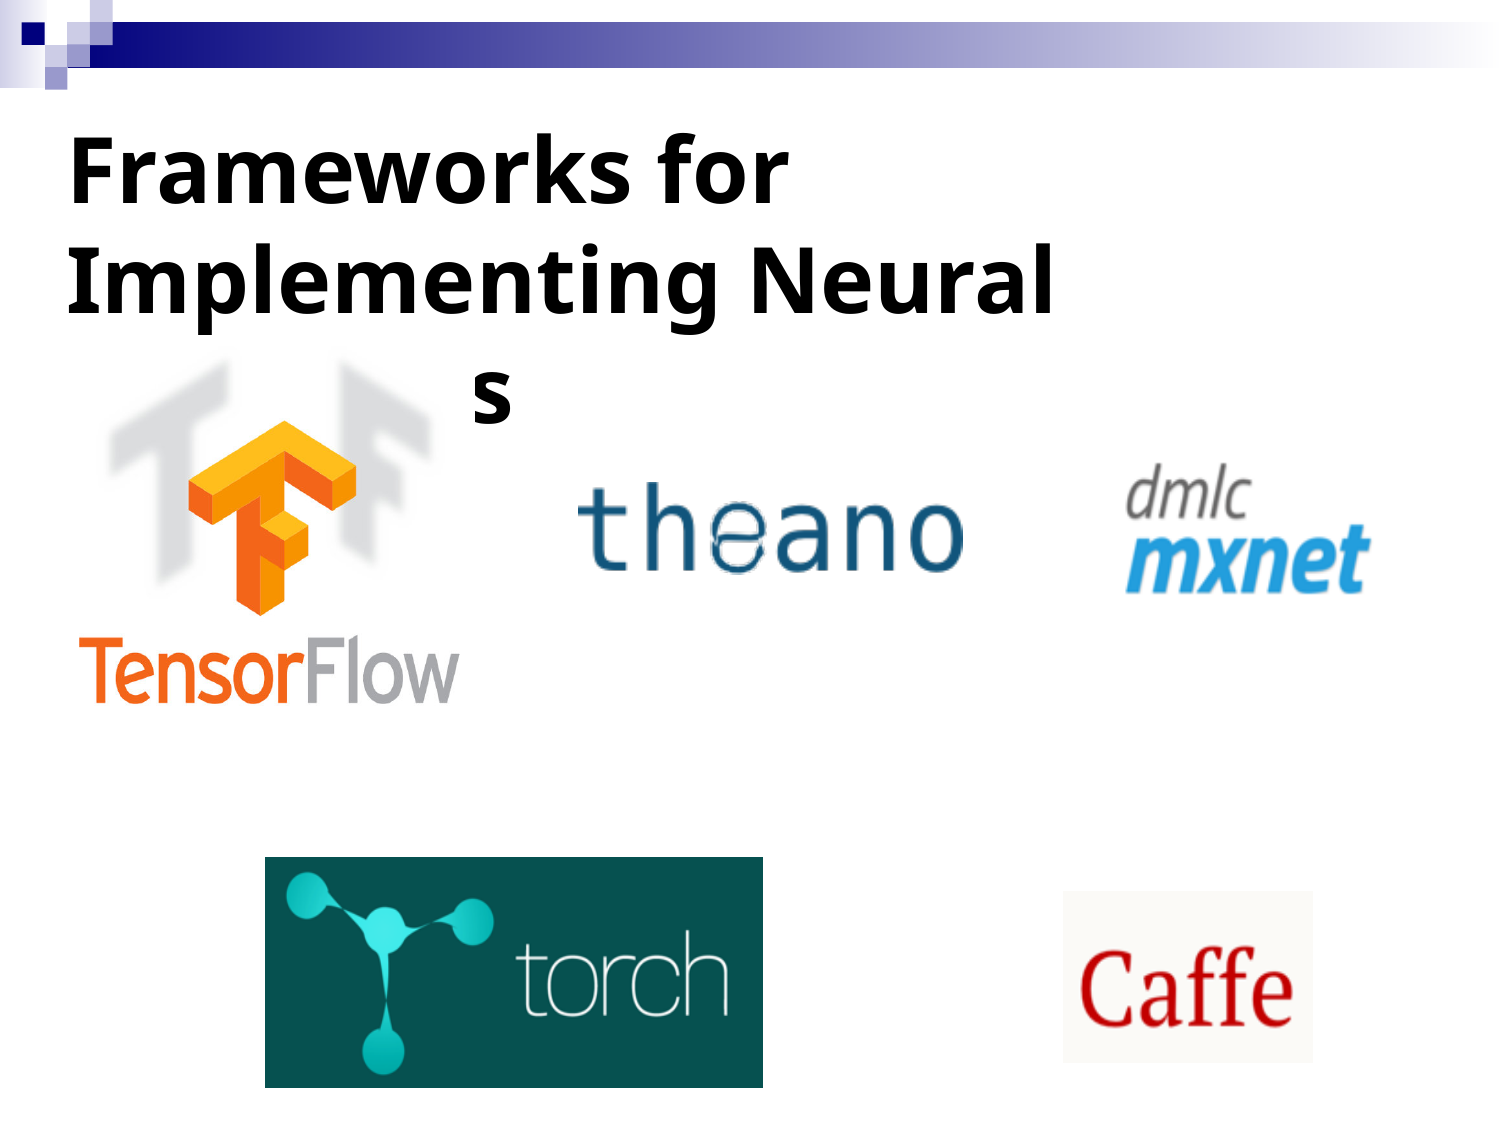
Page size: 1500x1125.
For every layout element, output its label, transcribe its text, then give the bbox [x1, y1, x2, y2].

title Frameworks for Implementing Neural Networks [51, 97, 1449, 223]
picture [578, 482, 963, 576]
picture [265, 857, 763, 1088]
picture [1062, 891, 1313, 1063]
picture [63, 344, 476, 713]
picture [1103, 431, 1388, 626]
